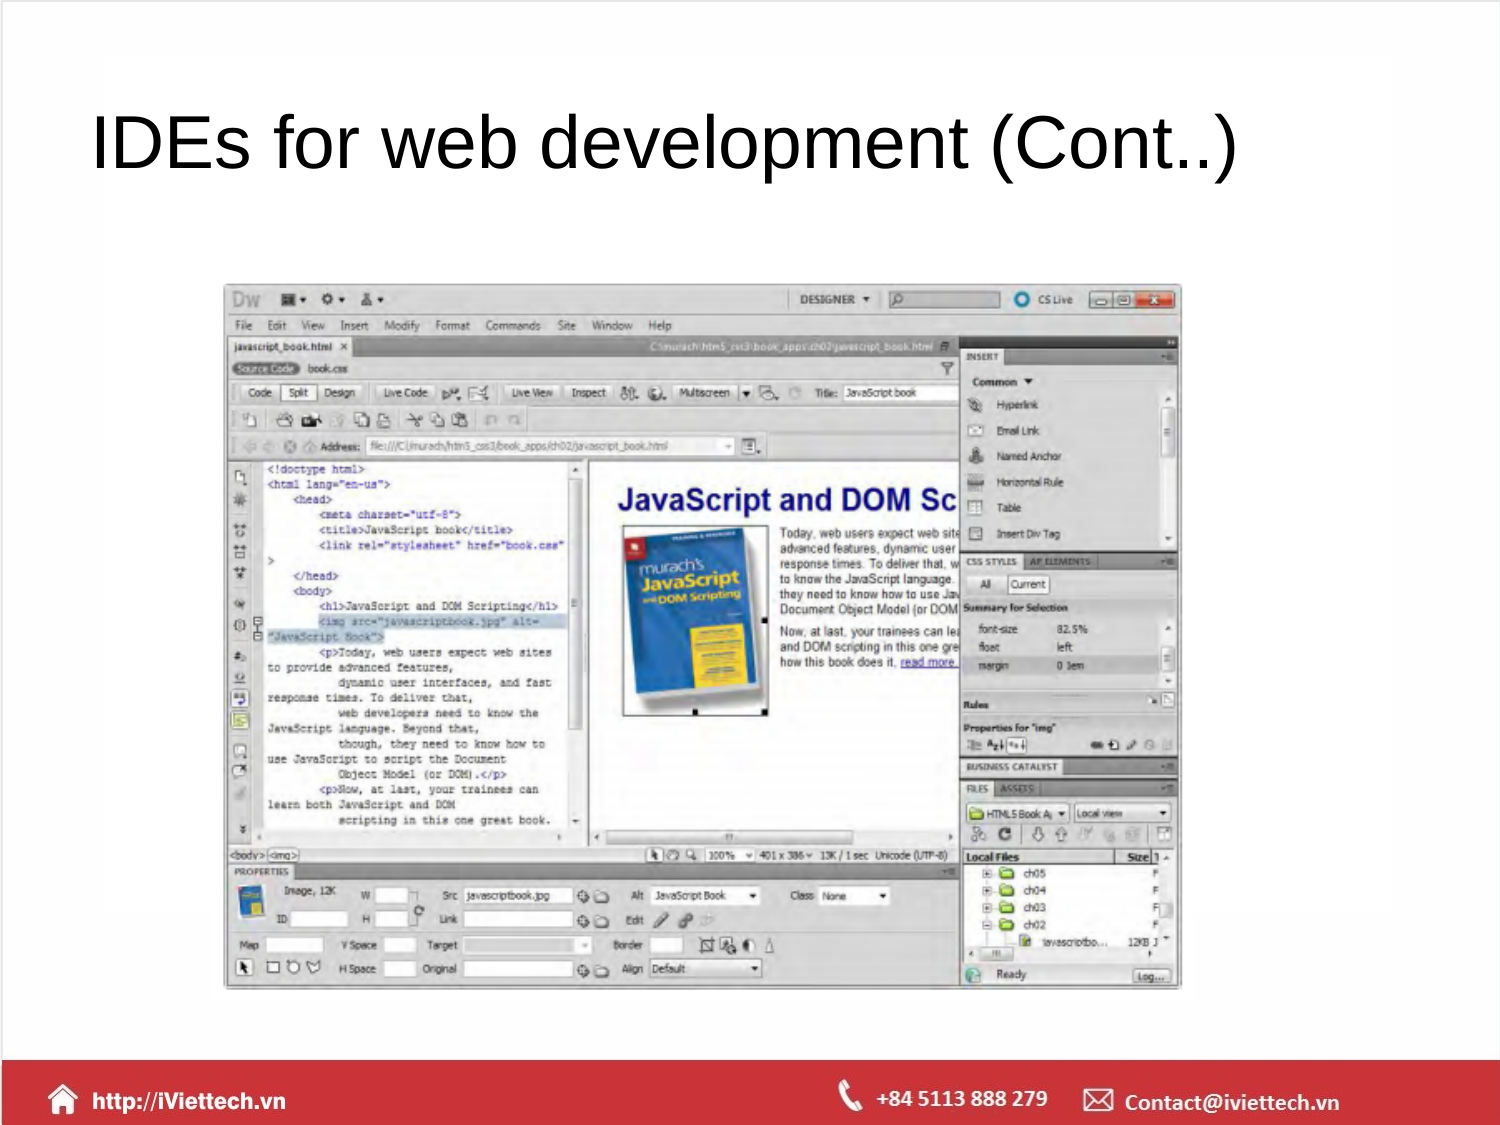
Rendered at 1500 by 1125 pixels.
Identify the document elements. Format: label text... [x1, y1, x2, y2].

picture [0, 0, 1500, 1125]
title IDEs for web development (Cont..) [74, 44, 1426, 233]
